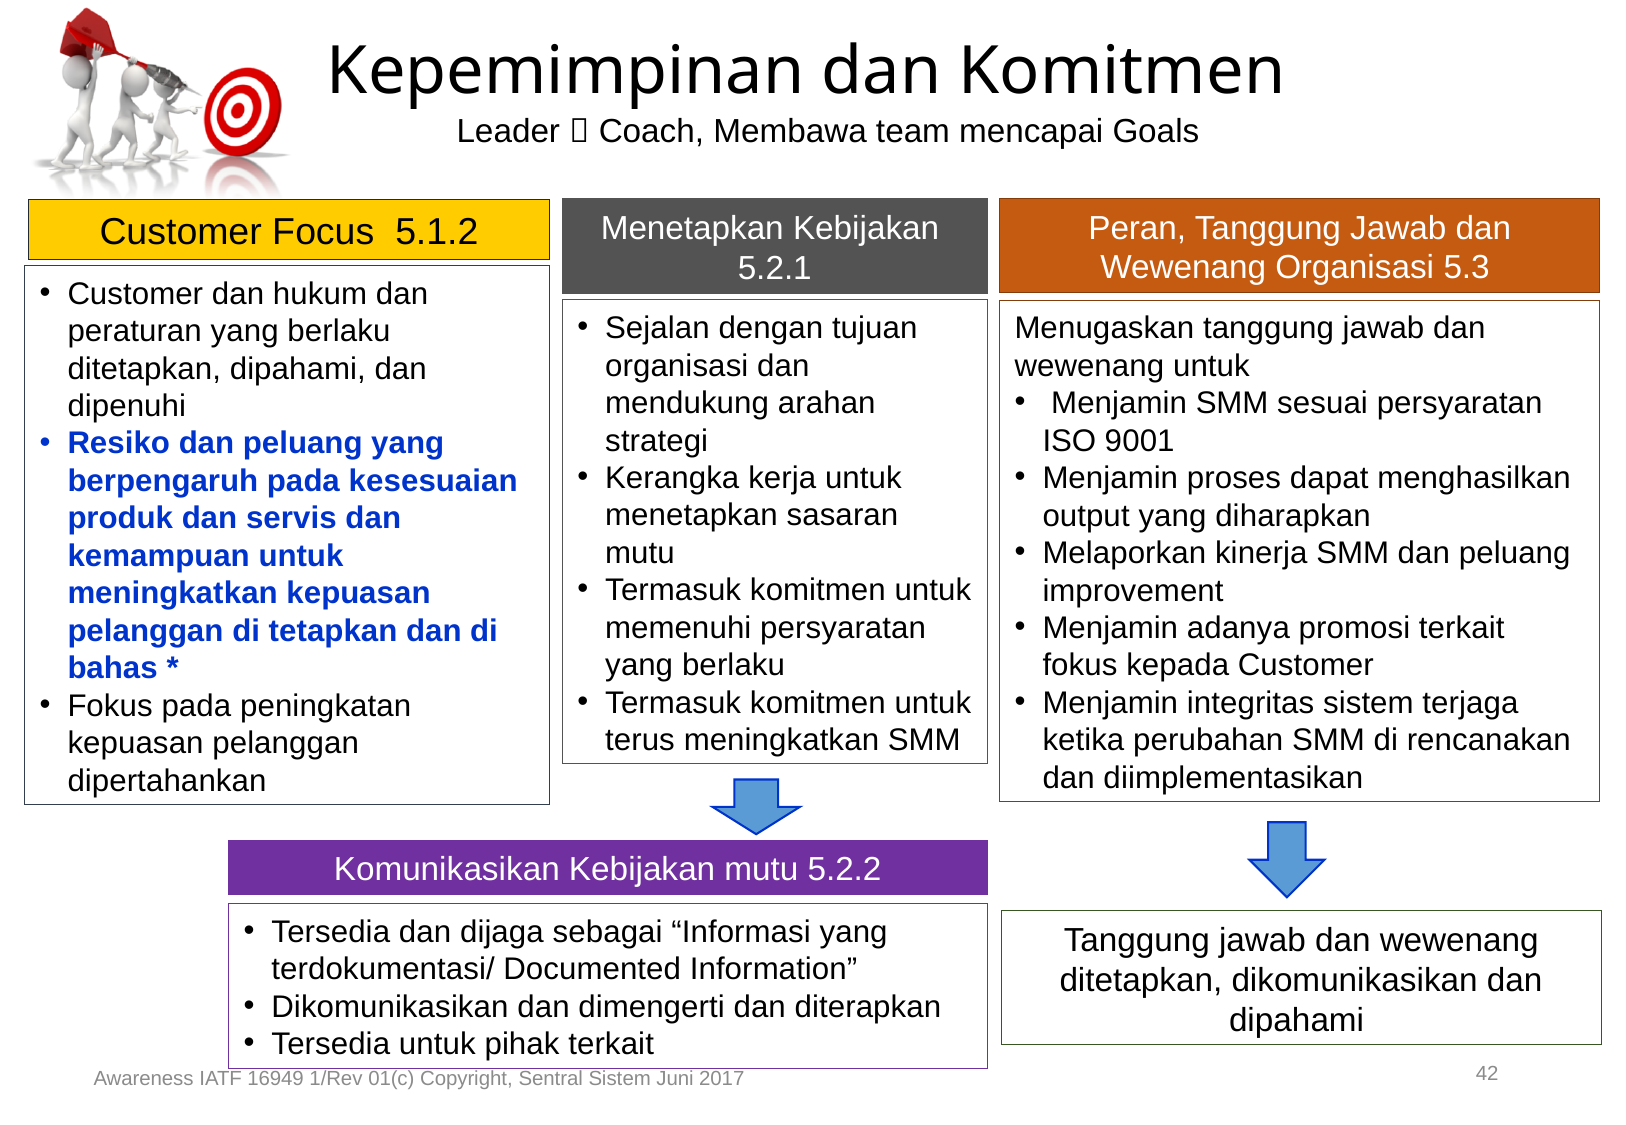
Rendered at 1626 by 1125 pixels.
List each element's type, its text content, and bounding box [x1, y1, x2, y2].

text_box Customer dan hukum dan peraturan yang berlaku ditetapkan, dipahami, dan dipenuhi Resiko dan peluang yang berpengaruh pada kesesuaian produk dan servis dan kemampuan untuk meningkatkan kepuasan pelanggan di tetapkan dan di bahas * Fokus pada peningkatan kepuasan pelanggan dipertahankan [24, 265, 550, 805]
text_box Sejalan dengan tujuan organisasi dan mendukung arahan strategi Kerangka kerja untuk menetapkan sasaran mutu Termasuk komitmen untuk memenuhi persyaratan yang berlaku Termasuk komitmen untuk terus meningkatkan SMM [562, 299, 988, 764]
footer Awareness IATF 16949 1/Rev 01(c) Copyright, Sentral Sistem Juni 2017 [50, 1046, 788, 1107]
text_box [1246, 821, 1327, 899]
slide_number 42 [1147, 1042, 1514, 1103]
text_box [708, 778, 804, 836]
text_box Komunikasikan Kebijakan mutu 5.2.2 [228, 840, 988, 895]
picture [28, 0, 301, 200]
text_box Menugaskan tanggung jawab dan wewenang untuk Menjamin SMM sesuai persyaratan ISO 9001 Menjamin proses dapat menghasilkan output yang diharapkan Melaporkan kinerja SMM dan peluang improvement Menjamin adanya promosi terkait fokus kepada Customer Menjamin integritas sistem terjaga ketika perubahan SMM di rencanakan dan diimplementasikan [999, 300, 1600, 802]
text_box Leader  Coach, Membawa team mencapai Goals [363, 101, 1303, 157]
text_box Peran, Tanggung Jawab dan Wewenang Organisasi 5.3 [999, 198, 1600, 293]
title Kepemimpinan dan Komitmen [311, 0, 1344, 148]
text_box Menetapkan Kebijakan 5.2.1 [562, 198, 988, 294]
text_box Tanggung jawab dan wewenang ditetapkan, dikomunikasikan dan dipahami [1001, 910, 1602, 1045]
text_box Customer Focus 5.1.2 [28, 199, 550, 260]
text_box Tersedia dan dijaga sebagai “Informasi yang terdokumentasi/ Documented Information” Dikomunikasikan dan dimengerti dan diterapkan Tersedia untuk pihak terkait [228, 903, 988, 1069]
